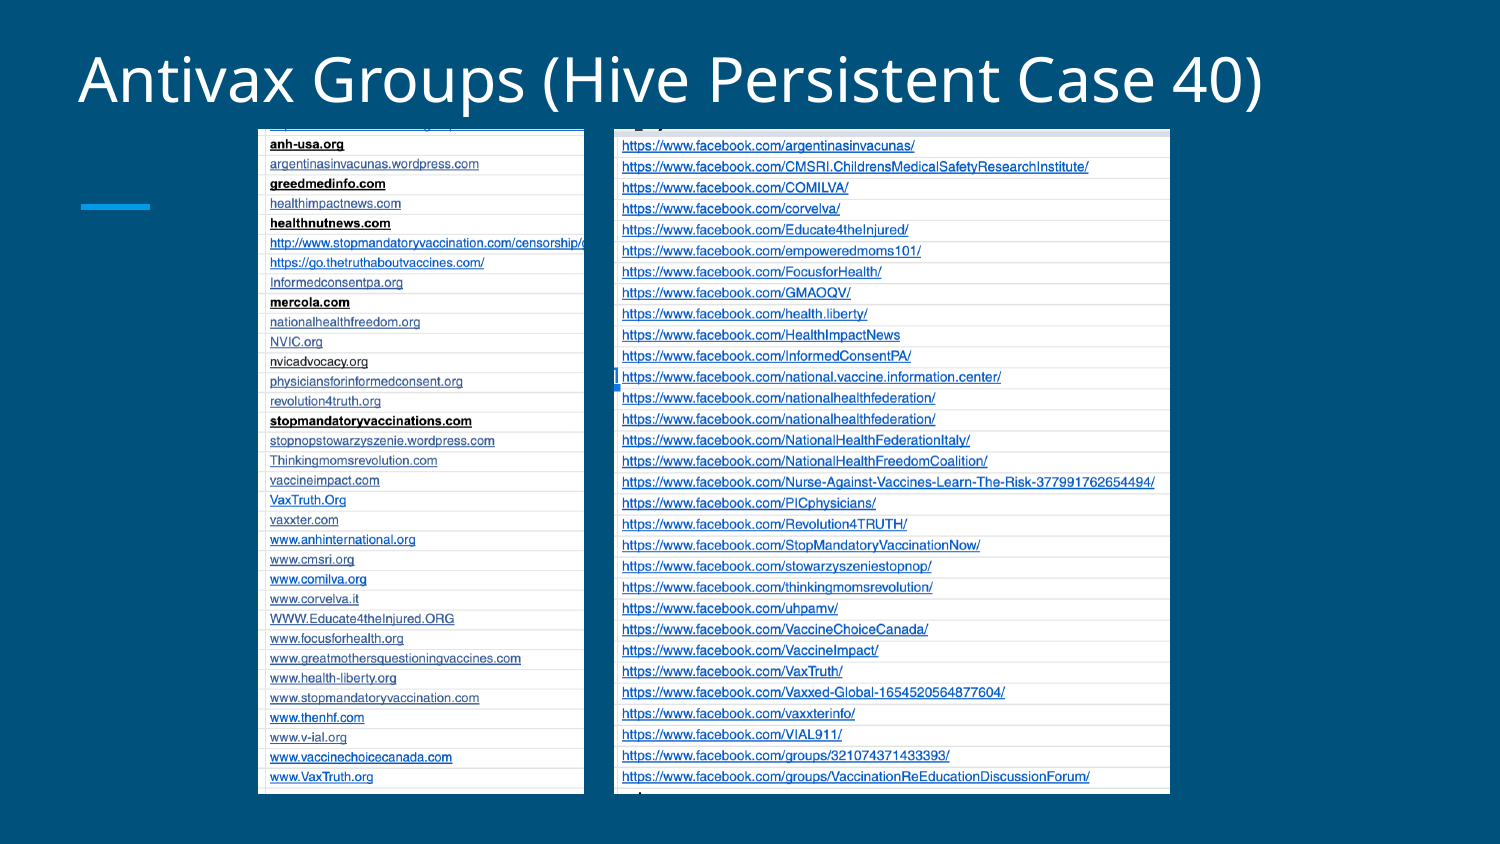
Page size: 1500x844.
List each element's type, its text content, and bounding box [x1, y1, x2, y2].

picture [259, 130, 583, 793]
picture [615, 130, 1169, 793]
title Antivax Groups (Hive Persistent Case 40) [63, 16, 1437, 131]
